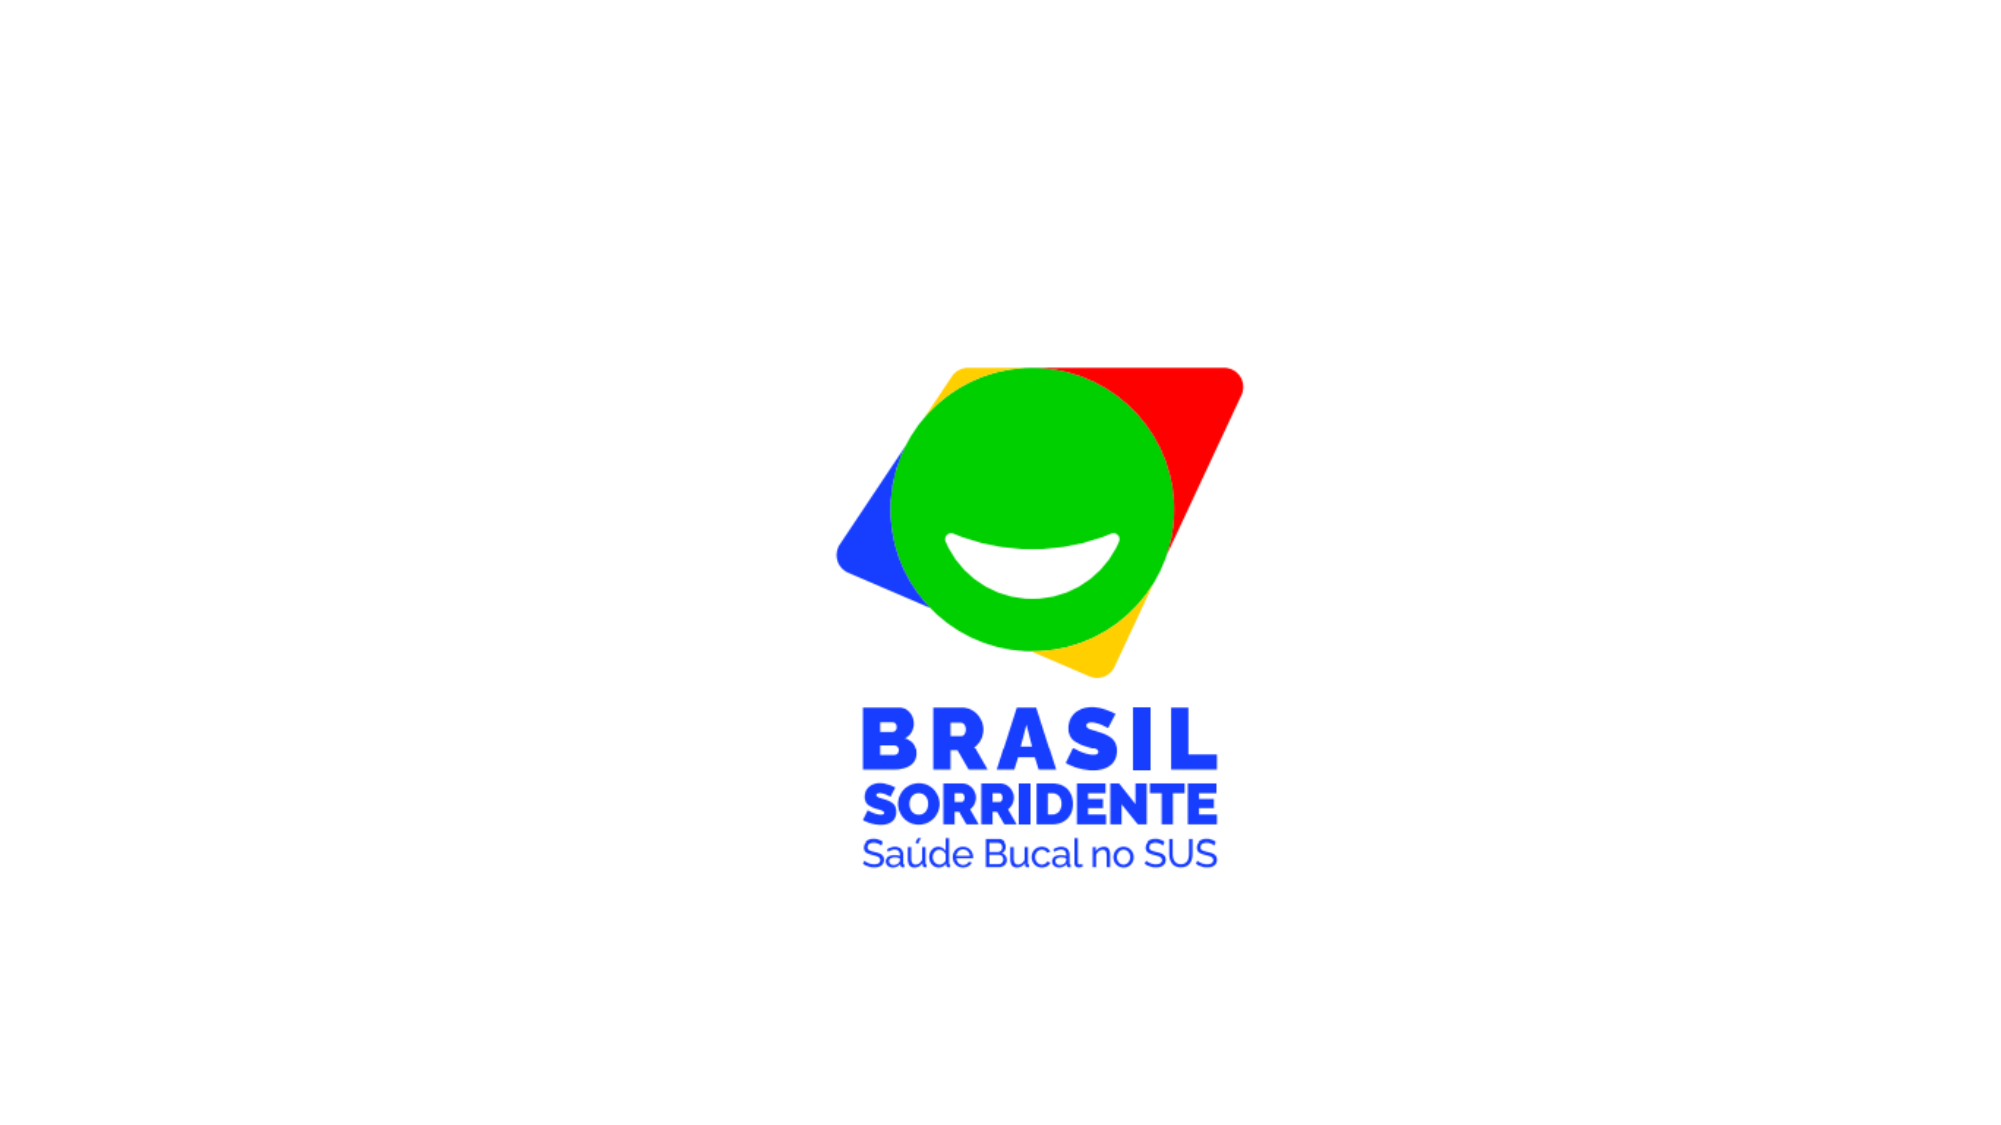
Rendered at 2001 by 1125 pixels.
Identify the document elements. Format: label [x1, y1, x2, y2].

picture [712, 272, 1417, 963]
